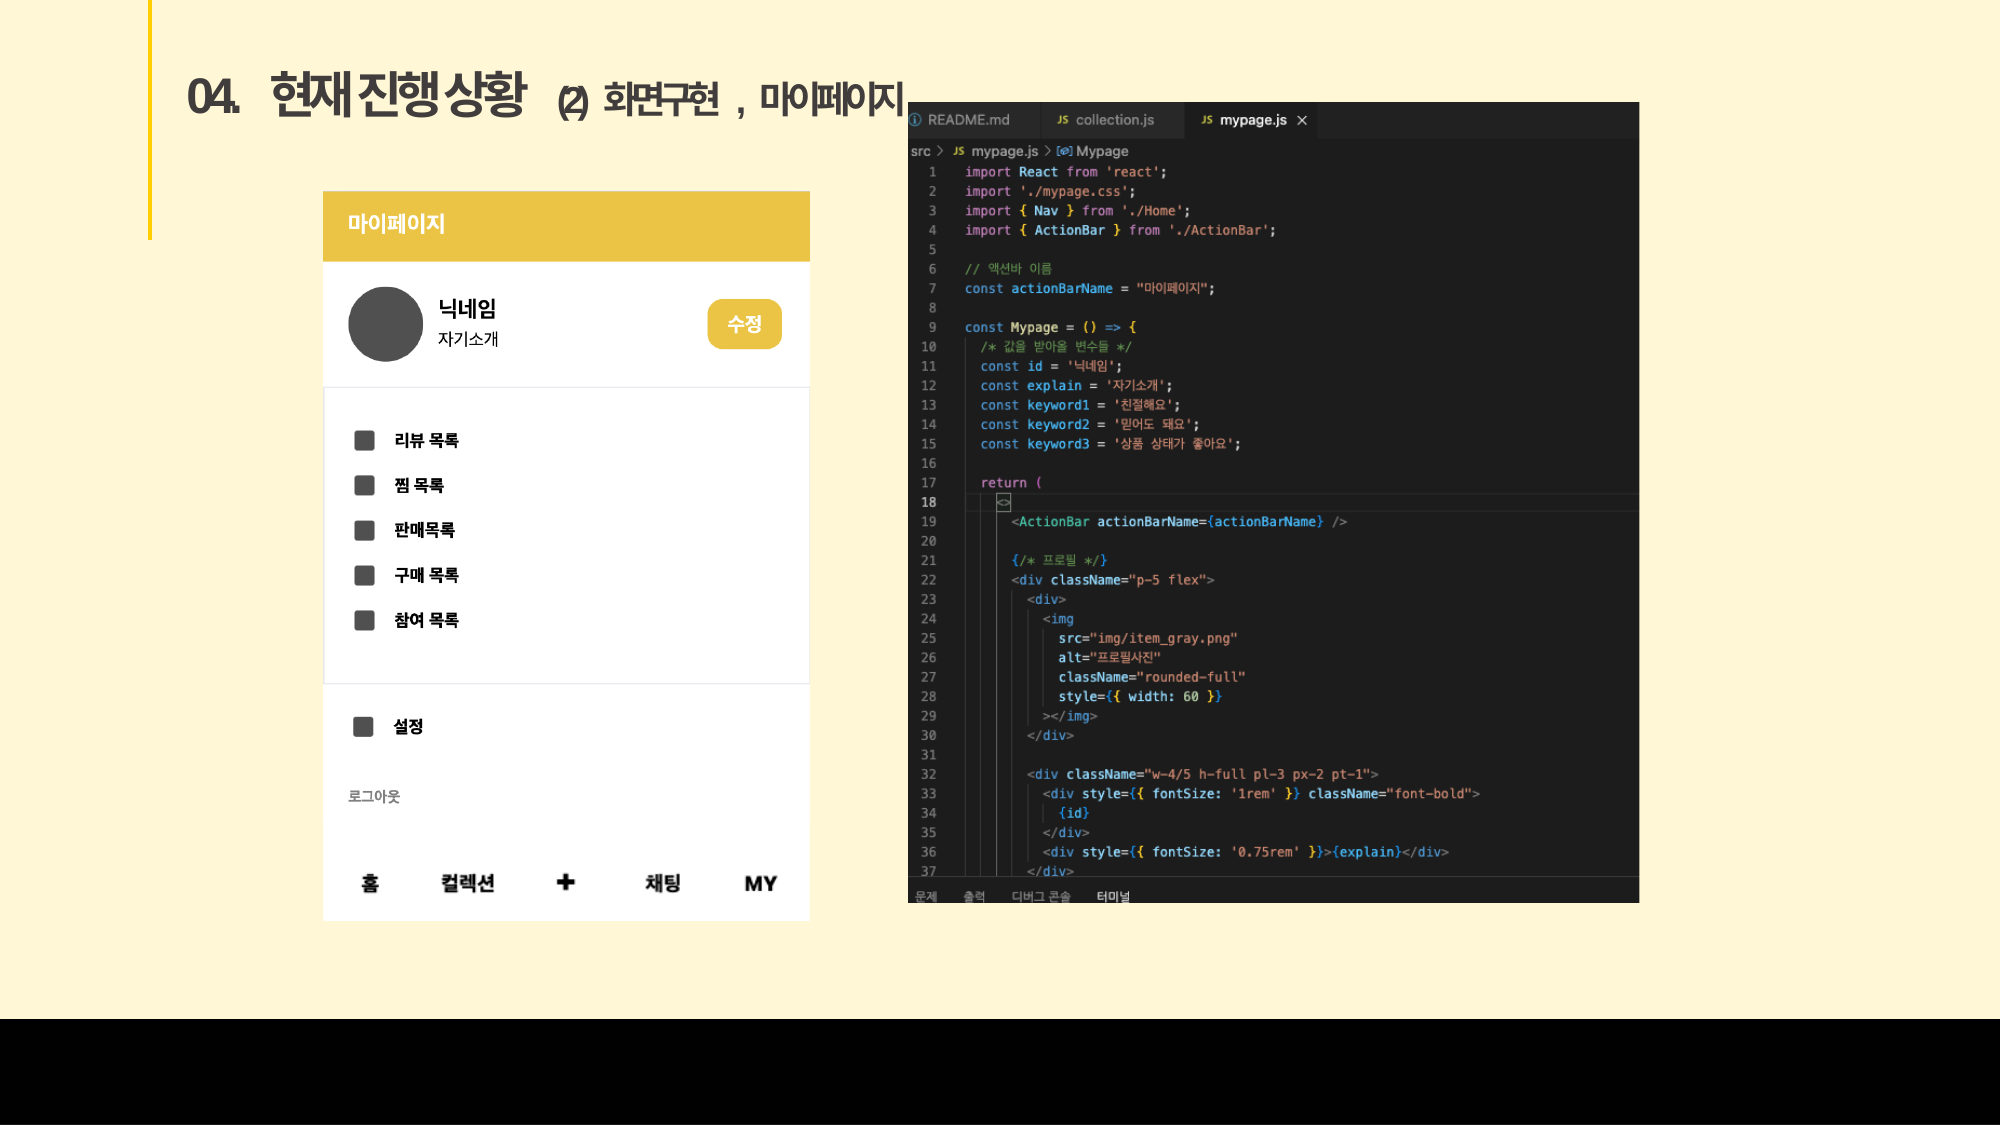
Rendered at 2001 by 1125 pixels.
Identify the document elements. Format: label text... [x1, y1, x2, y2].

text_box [0, 1019, 2000, 1125]
picture [908, 102, 1640, 903]
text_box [323, 190, 810, 921]
text_box 04. 현재 진행 상황 (2) 화면구현 , 마이페이지 [171, 55, 1172, 131]
